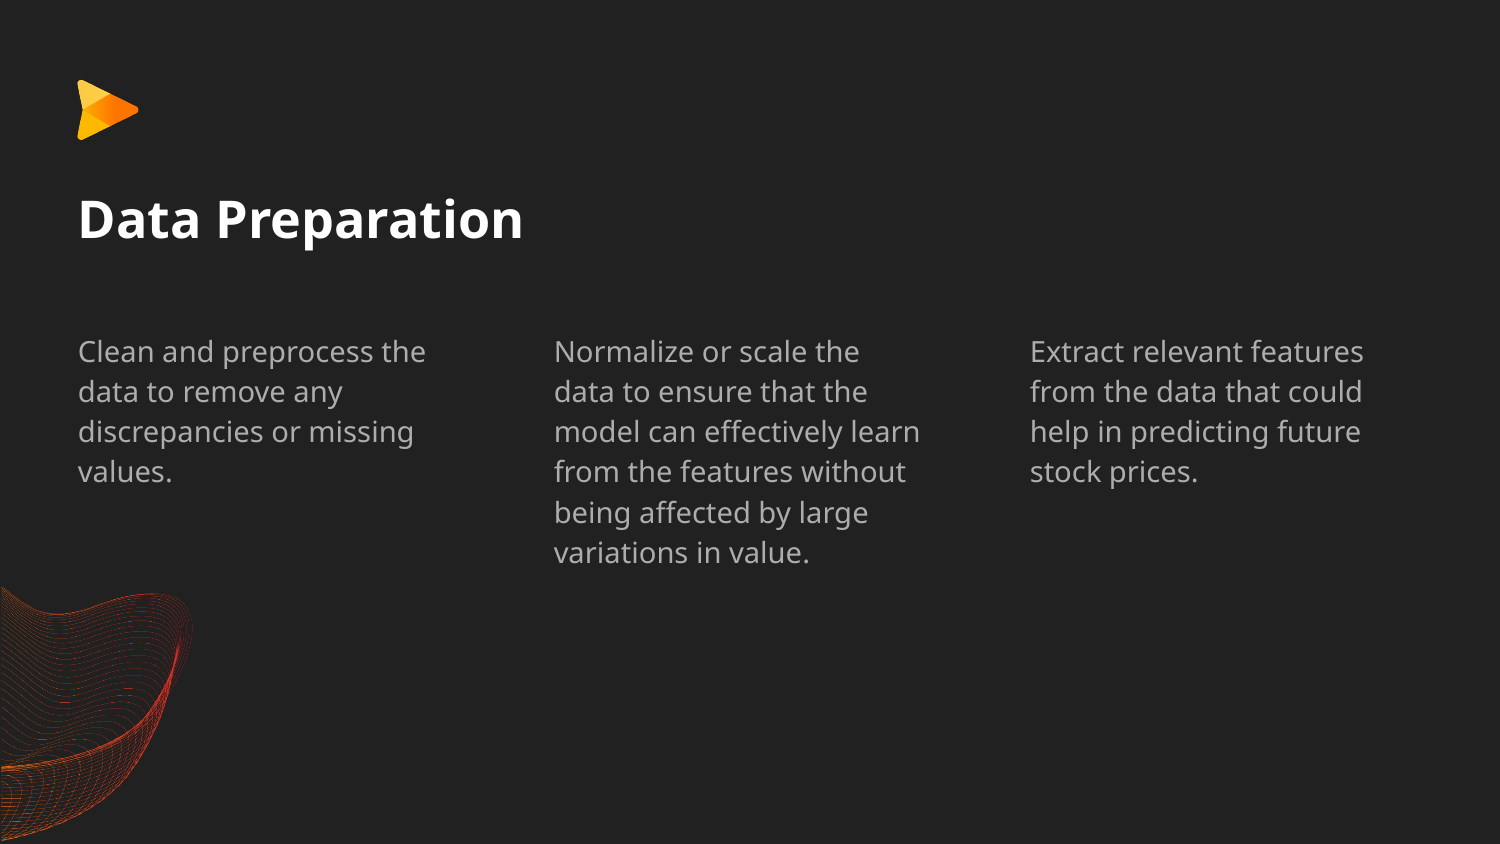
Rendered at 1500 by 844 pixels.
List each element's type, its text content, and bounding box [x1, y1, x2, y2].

picture [1, 518, 193, 844]
subtitle Clean and preprocess the data to remove any discrepancies or missing values. [62, 313, 468, 380]
subtitle Extract relevant features from the data that could help in predicting future stock prices. [1014, 313, 1420, 378]
picture [76, 78, 139, 140]
title Data Preparation [62, 165, 1335, 271]
subtitle Normalize or scale the data to ensure that the model can effectively learn from the features without being affected by large variations in value. [538, 313, 944, 378]
